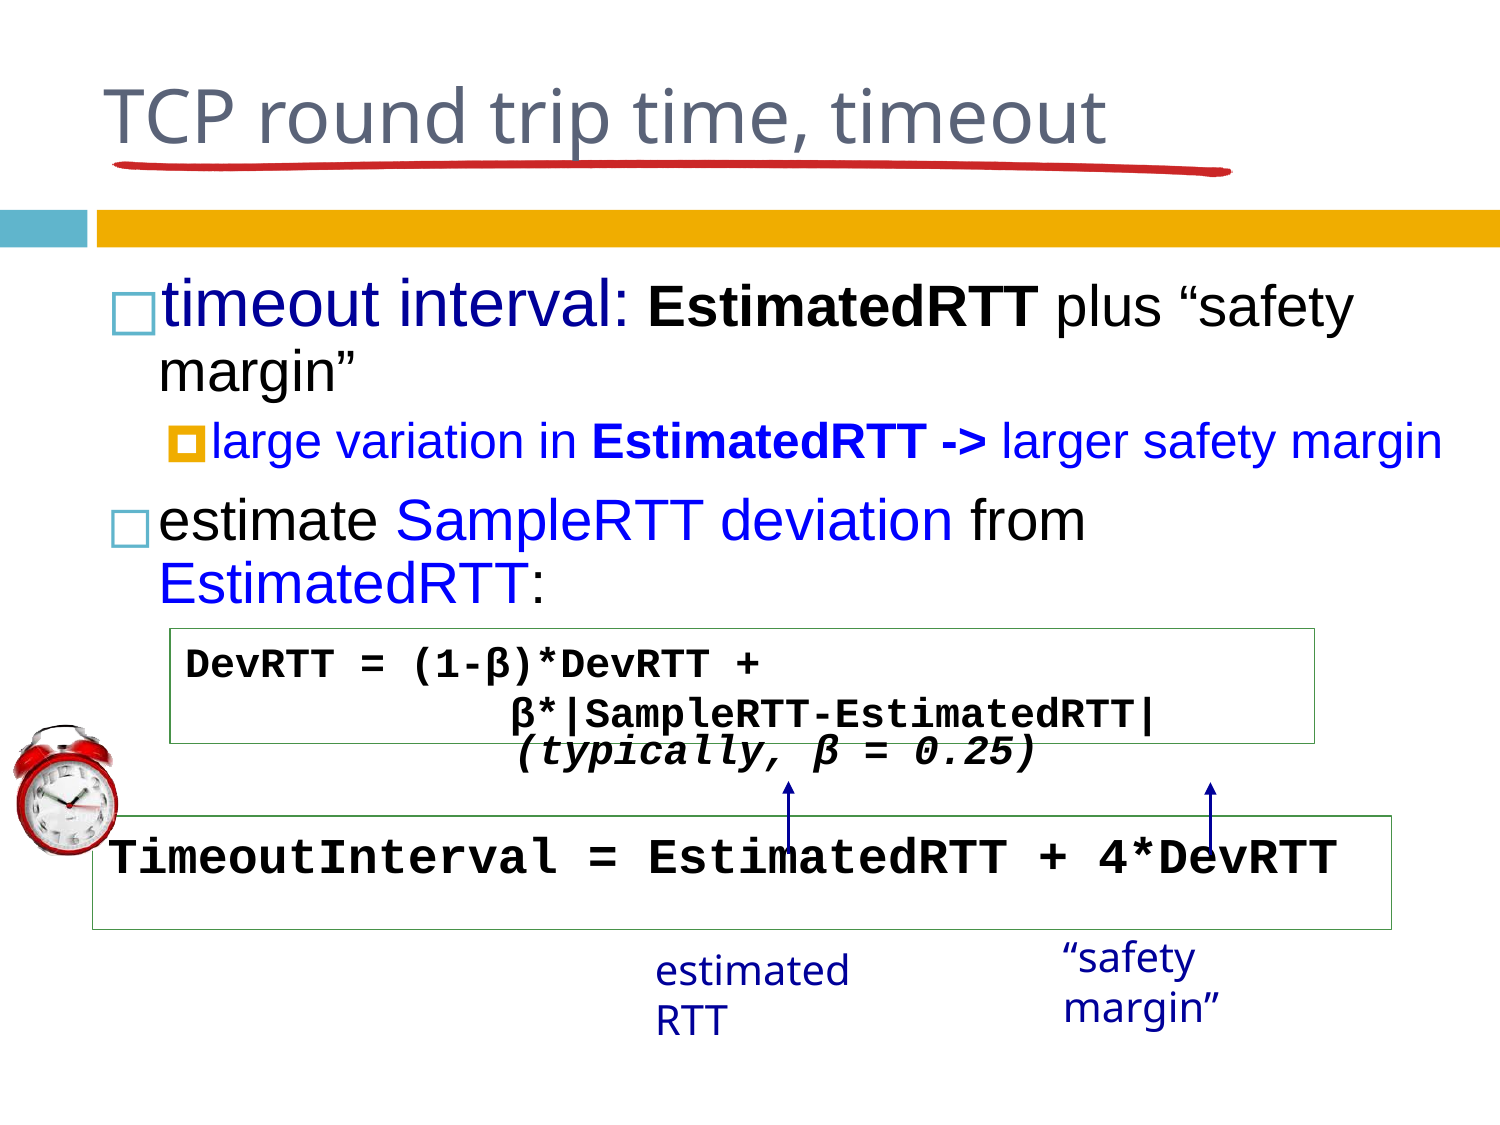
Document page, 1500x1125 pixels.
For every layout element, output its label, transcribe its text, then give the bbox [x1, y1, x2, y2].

text_box “safety margin” [1047, 923, 1373, 1039]
text_box TimeoutInterval = EstimatedRTT + 4*DevRTT [92, 816, 1392, 930]
text_box (typically, β = 0.25) [499, 715, 1055, 781]
text_box estimated RTT [639, 936, 938, 1052]
list timeout interval: EstimatedRTT plus “safety margin” large variation in EstimatedRTT -> larger safety margin estimate SampleRTT deviation from EstimatedRTT: [91, 261, 1463, 467]
picture [107, 155, 1246, 183]
title TCP round trip time, timeout [89, 38, 1364, 190]
picture [0, 719, 124, 856]
text_box DevRTT = (1-β)*DevRTT + β*|SampleRTT-EstimatedRTT| [170, 628, 1315, 744]
